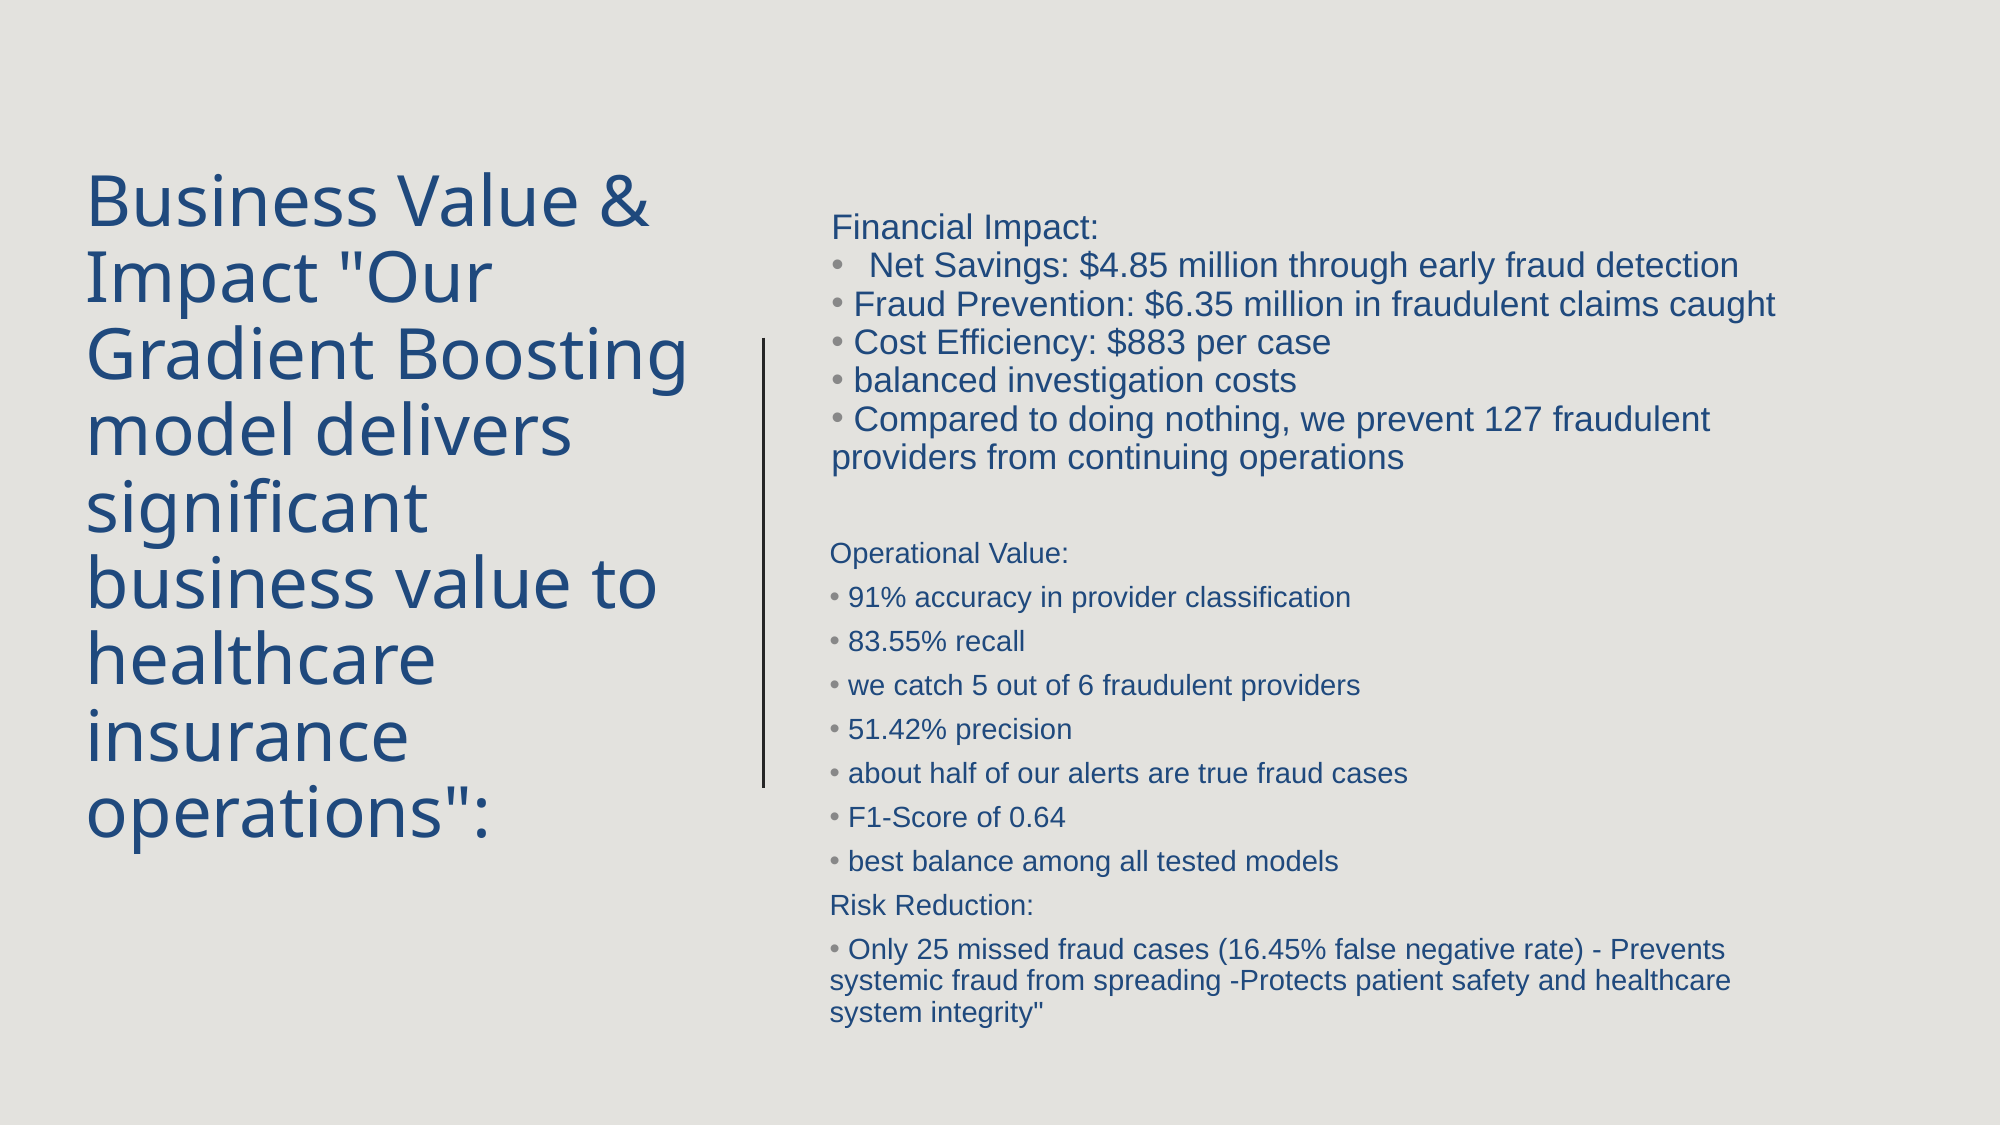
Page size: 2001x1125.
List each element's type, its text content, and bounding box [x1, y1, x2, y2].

text_box Operational Value: 91% accuracy in provider classification 83.55% recall we catch 5 out of 6 fraudulent providers 51.42% precision about half of our alerts are true fraud cases F1-Score of 0.64 best balance among all tested models Risk Reduction: Only 25 missed fraud cases (16.45% false negative rate) - Prevents systemic fraud from spreading -Protects patient safety and healthcare system integrity" [814, 531, 1842, 967]
title Business Value & Impact "Our Gradient Boosting model delivers significant business value to healthcare insurance operations": [70, 158, 711, 967]
subtitle Financial Impact: Net Savings: $4.85 million through early fraud detection Fraud Prevention: $6.35 million in fraudulent claims caught Cost Efficiency: $883 per case balanced investigation costs Compared to doing nothing, we prevent 127 fraudulent providers from continuing operations [816, 158, 1842, 531]
